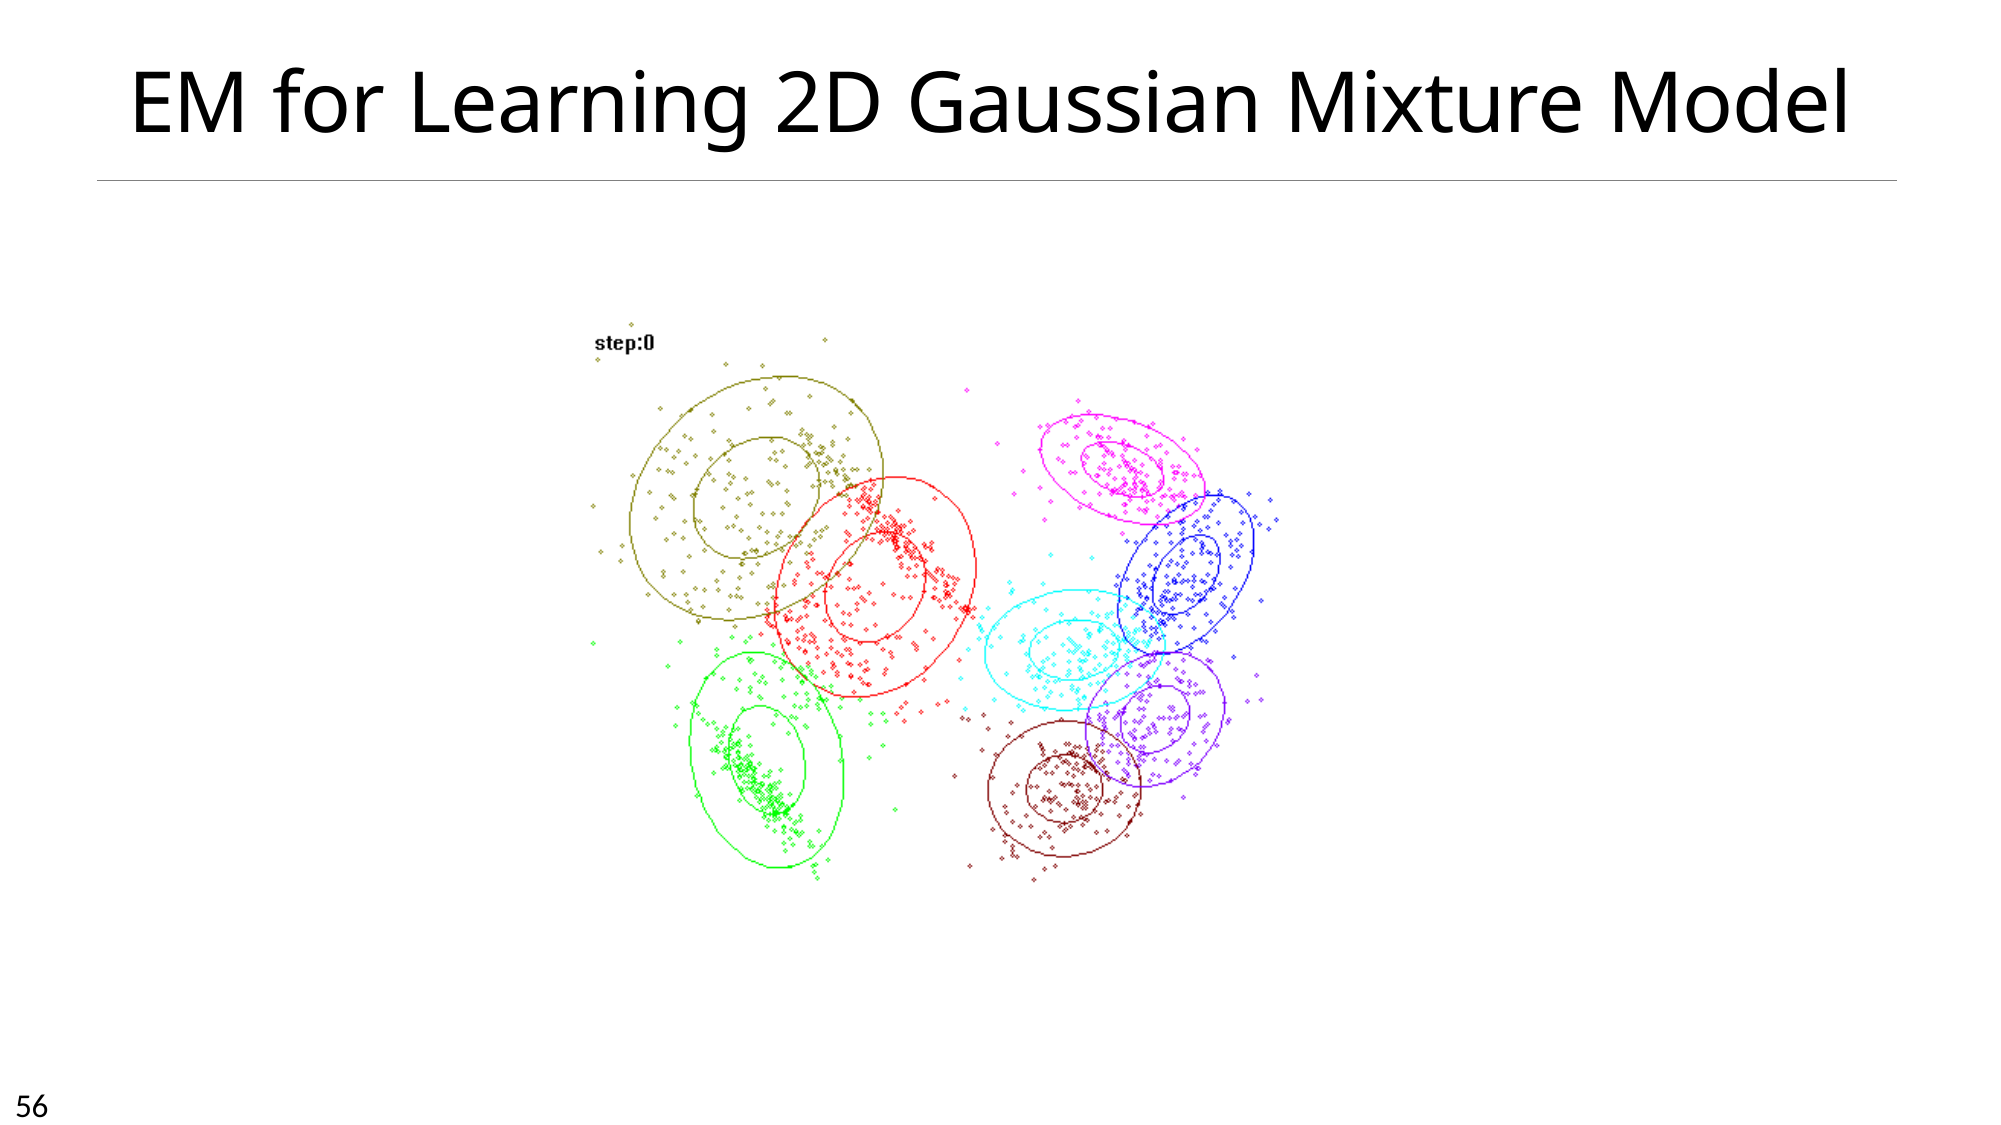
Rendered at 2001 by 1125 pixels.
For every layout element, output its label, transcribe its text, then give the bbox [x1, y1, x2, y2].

picture [579, 315, 1311, 925]
title EM for Learning 2D Gaussian Mixture Model [57, 36, 1923, 158]
